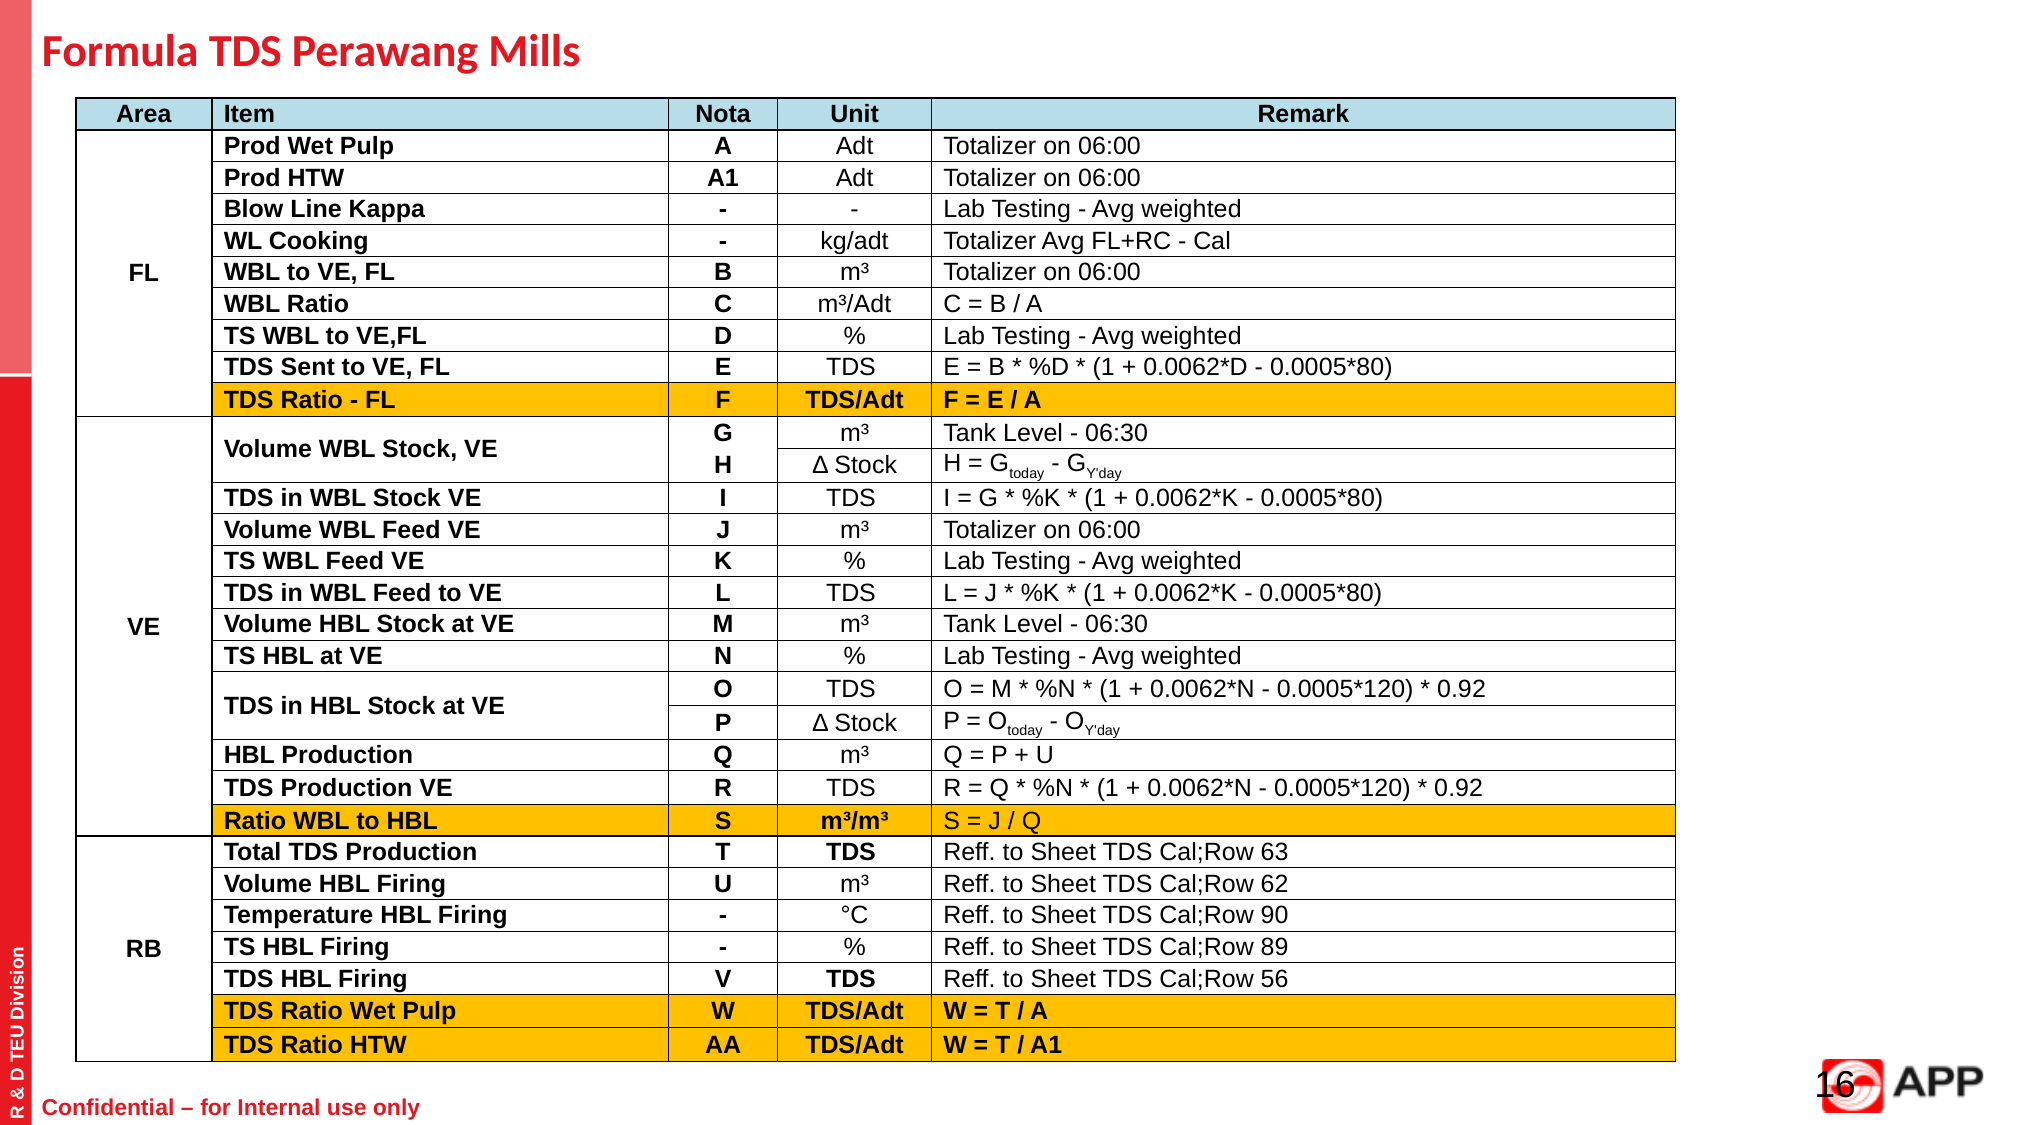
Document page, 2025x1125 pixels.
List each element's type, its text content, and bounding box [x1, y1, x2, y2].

table_cell Volume HBL Firing [213, 868, 668, 899]
table_cell Totalizer Avg FL+RC - Cal [932, 225, 1675, 256]
table_cell Temperature HBL Firing [213, 900, 668, 931]
table_cell H = Gtoday - GY'day [932, 449, 1675, 482]
table_cell I = G * %K * (1 + 0.0062*K - 0.0005*80) [932, 483, 1675, 513]
table_cell D [669, 320, 777, 351]
table_cell R = Q * %N * (1 + 0.0062*N - 0.0005*120) * 0.92 [932, 771, 1675, 804]
table_cell Totalizer on 06:00 [932, 514, 1675, 545]
table_cell C [669, 288, 777, 319]
table_cell Δ Stock [778, 706, 931, 739]
table_cell WBL Ratio [213, 288, 668, 319]
table_cell m³ [778, 257, 931, 287]
table_cell V [669, 963, 777, 994]
text_box Confidential – for Internal use only [41, 1092, 532, 1120]
table_cell Lab Testing - Avg weighted [932, 641, 1675, 671]
table_header Remark [932, 99, 1675, 129]
table_cell TDS Ratio - FL [213, 383, 668, 416]
table_cell Lab Testing - Avg weighted [932, 546, 1675, 576]
table_header Item [213, 99, 668, 129]
table_cell Reff. to Sheet TDS Cal;Row 63 [932, 837, 1675, 867]
table_cell W = T / A1 [932, 1028, 1675, 1061]
table_cell % [778, 320, 931, 351]
table_cell G [669, 417, 777, 448]
table_cell P [669, 706, 777, 739]
table_cell I [669, 483, 777, 513]
table_cell TDS [778, 352, 931, 382]
table_cell H [669, 448, 777, 482]
table_cell Adt [778, 131, 931, 161]
table_cell B [669, 257, 777, 287]
table_cell Reff. to Sheet TDS Cal;Row 62 [932, 868, 1675, 899]
table_cell TDS/Adt [778, 995, 931, 1027]
table_cell L [669, 577, 777, 608]
table_cell Totalizer on 06:00 [932, 257, 1675, 287]
table_cell TDS in WBL Feed to VE [213, 577, 668, 608]
table_cell Adt [778, 162, 931, 193]
table_cell WL Cooking [213, 225, 668, 256]
table_cell m³/Adt [778, 288, 931, 319]
table_cell TDS [778, 483, 931, 513]
table_cell m³ [778, 417, 931, 448]
table_cell F [669, 383, 777, 416]
table_cell Reff. to Sheet TDS Cal;Row 90 [932, 900, 1675, 931]
table_cell W = T / A [932, 995, 1675, 1027]
table_cell TDS Sent to VE, FL [213, 352, 668, 382]
table_cell Volume WBL Stock, VE [213, 417, 668, 482]
table_cell Volume HBL Stock at VE [213, 609, 668, 640]
table_cell % [778, 932, 931, 962]
table_cell Q = P + U [932, 740, 1675, 770]
table_cell TS HBL Firing [213, 932, 668, 962]
table_cell P = Otoday - OY'day [932, 706, 1675, 739]
table_cell AA [669, 1028, 777, 1061]
table_header Area [77, 99, 211, 129]
table_cell TDS Ratio Wet Pulp [213, 995, 668, 1027]
table_cell TDS in HBL Stock at VE [213, 672, 668, 739]
table_cell U [669, 868, 777, 899]
table_cell A1 [669, 162, 777, 193]
table_cell C = B / A [932, 288, 1675, 319]
table_cell TDS/Adt [778, 383, 931, 416]
table_cell Ratio WBL to HBL [213, 805, 668, 835]
table_cell M [669, 609, 777, 640]
table_cell TS WBL Feed VE [213, 546, 668, 576]
table_cell Tank Level - 06:30 [932, 609, 1675, 640]
table_cell F = E / A [932, 383, 1675, 416]
table_cell Totalizer on 06:00 [932, 162, 1675, 193]
table_cell S [669, 805, 777, 835]
table_cell TDS [778, 837, 931, 867]
table_cell Total TDS Production [213, 837, 668, 867]
table_cell TDS Production VE [213, 771, 668, 804]
table_cell TDS/Adt [778, 1028, 931, 1061]
table_cell WBL to VE, FL [213, 257, 668, 287]
table_cell °C [778, 900, 931, 931]
table_cell FL [77, 131, 211, 416]
table_cell L = J * %K * (1 + 0.0062*K - 0.0005*80) [932, 577, 1675, 608]
table_cell O = M * %N * (1 + 0.0062*N - 0.0005*120) * 0.92 [932, 672, 1675, 705]
table_cell TDS in WBL Stock VE [213, 483, 668, 513]
table_cell VE [77, 417, 211, 835]
table_cell TDS HBL Firing [213, 963, 668, 994]
table_cell N [669, 641, 777, 671]
table_cell Lab Testing - Avg weighted [932, 320, 1675, 351]
table_cell % [778, 546, 931, 576]
table_cell m³ [778, 609, 931, 640]
table_cell Prod HTW [213, 162, 668, 193]
table_cell - [778, 194, 931, 224]
table_cell Blow Line Kappa [213, 194, 668, 224]
table_cell kg/adt [778, 225, 931, 256]
table_cell TDS [778, 672, 931, 705]
table_cell Prod Wet Pulp [213, 131, 668, 161]
table_cell A [669, 131, 777, 161]
table_cell - [669, 225, 777, 256]
table_header Nota [669, 99, 777, 129]
table_cell m³ [778, 868, 931, 899]
table_cell m³ [778, 740, 931, 770]
table_cell TS HBL at VE [213, 641, 668, 671]
table_cell Tank Level - 06:30 [932, 417, 1675, 448]
table_cell - [669, 932, 777, 962]
table_cell % [778, 641, 931, 671]
table_cell TDS [778, 577, 931, 608]
table_cell m³/m³ [778, 805, 931, 835]
table_cell m³ [778, 514, 931, 545]
table_cell T [669, 837, 777, 867]
table_cell O [669, 672, 777, 705]
table_cell HBL Production [213, 740, 668, 770]
table_cell TDS Ratio HTW [213, 1028, 668, 1061]
table_cell Δ Stock [778, 449, 931, 482]
text_box R & D TEU Division [5, 876, 28, 1120]
table_cell W [669, 995, 777, 1027]
table_cell - [669, 194, 777, 224]
table_cell J [669, 514, 777, 545]
table_header Unit [778, 99, 931, 129]
table_cell TDS [778, 963, 931, 994]
table_cell Q [669, 740, 777, 770]
table_cell Totalizer on 06:00 [932, 131, 1675, 161]
table_cell K [669, 546, 777, 576]
table_cell E = B * %D * (1 + 0.0062*D - 0.0005*80) [932, 352, 1675, 382]
table_cell TDS [778, 771, 931, 804]
table_cell - [669, 900, 777, 931]
table_cell S = J / Q [932, 805, 1675, 835]
table_cell Lab Testing - Avg weighted [932, 194, 1675, 224]
table_cell Reff. to Sheet TDS Cal;Row 89 [932, 932, 1675, 962]
table_cell Reff. to Sheet TDS Cal;Row 56 [932, 963, 1675, 994]
table_cell R [669, 771, 777, 804]
picture [1822, 1059, 1984, 1113]
table_cell RB [77, 837, 211, 1061]
title Formula TDS Perawang Mills [41, 19, 659, 76]
table_cell TS WBL to VE,FL [213, 320, 668, 351]
table_cell Volume WBL Feed VE [213, 514, 668, 545]
table_cell E [669, 352, 777, 382]
